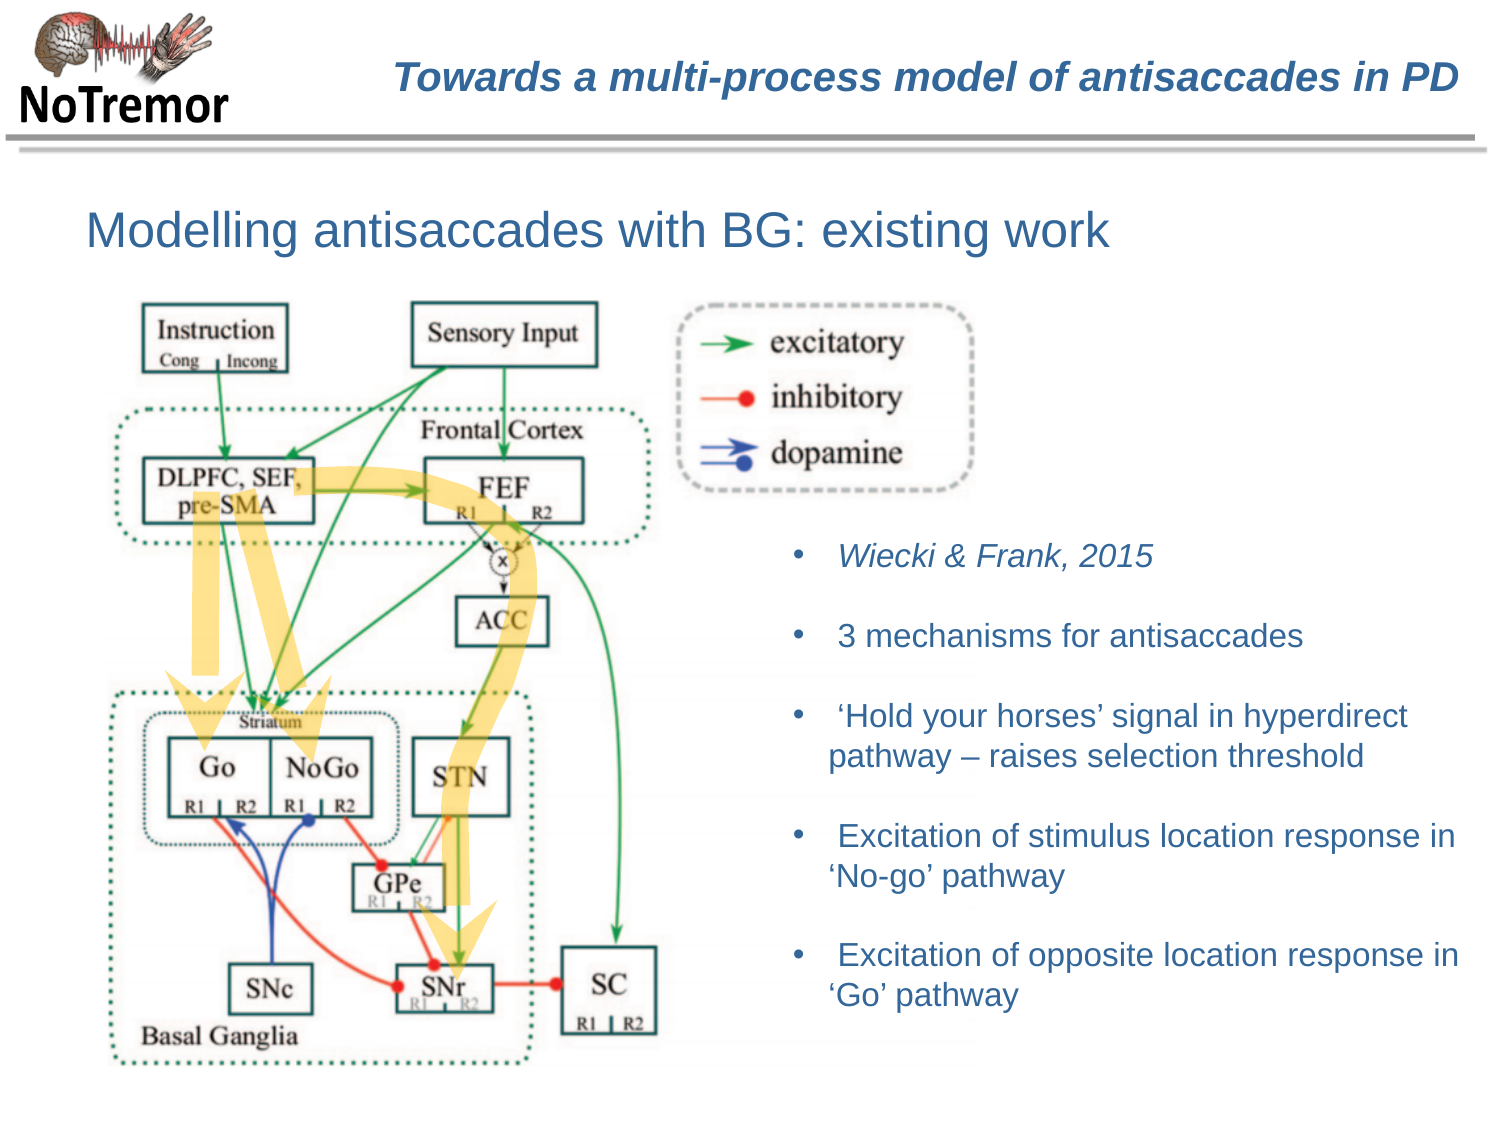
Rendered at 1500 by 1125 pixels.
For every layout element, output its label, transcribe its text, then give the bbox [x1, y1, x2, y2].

picture [17, 7, 231, 125]
text_box Modelling antisaccades with BG: existing work [70, 189, 1126, 265]
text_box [241, 491, 314, 764]
picture [76, 266, 1011, 1092]
text_box Wiecki & Frank, 2015 3 mechanisms for antisaccades ‘Hold your horses’ signal in hyperdirect pathway – raises selection threshold Excitation of stimulus location response in ‘No-go’ pathway Excitation of opposite location response in ‘Go’ pathway [1015, 527, 1485, 1021]
title Towards a multi-process model of antisaccades in PD [349, 24, 1476, 126]
